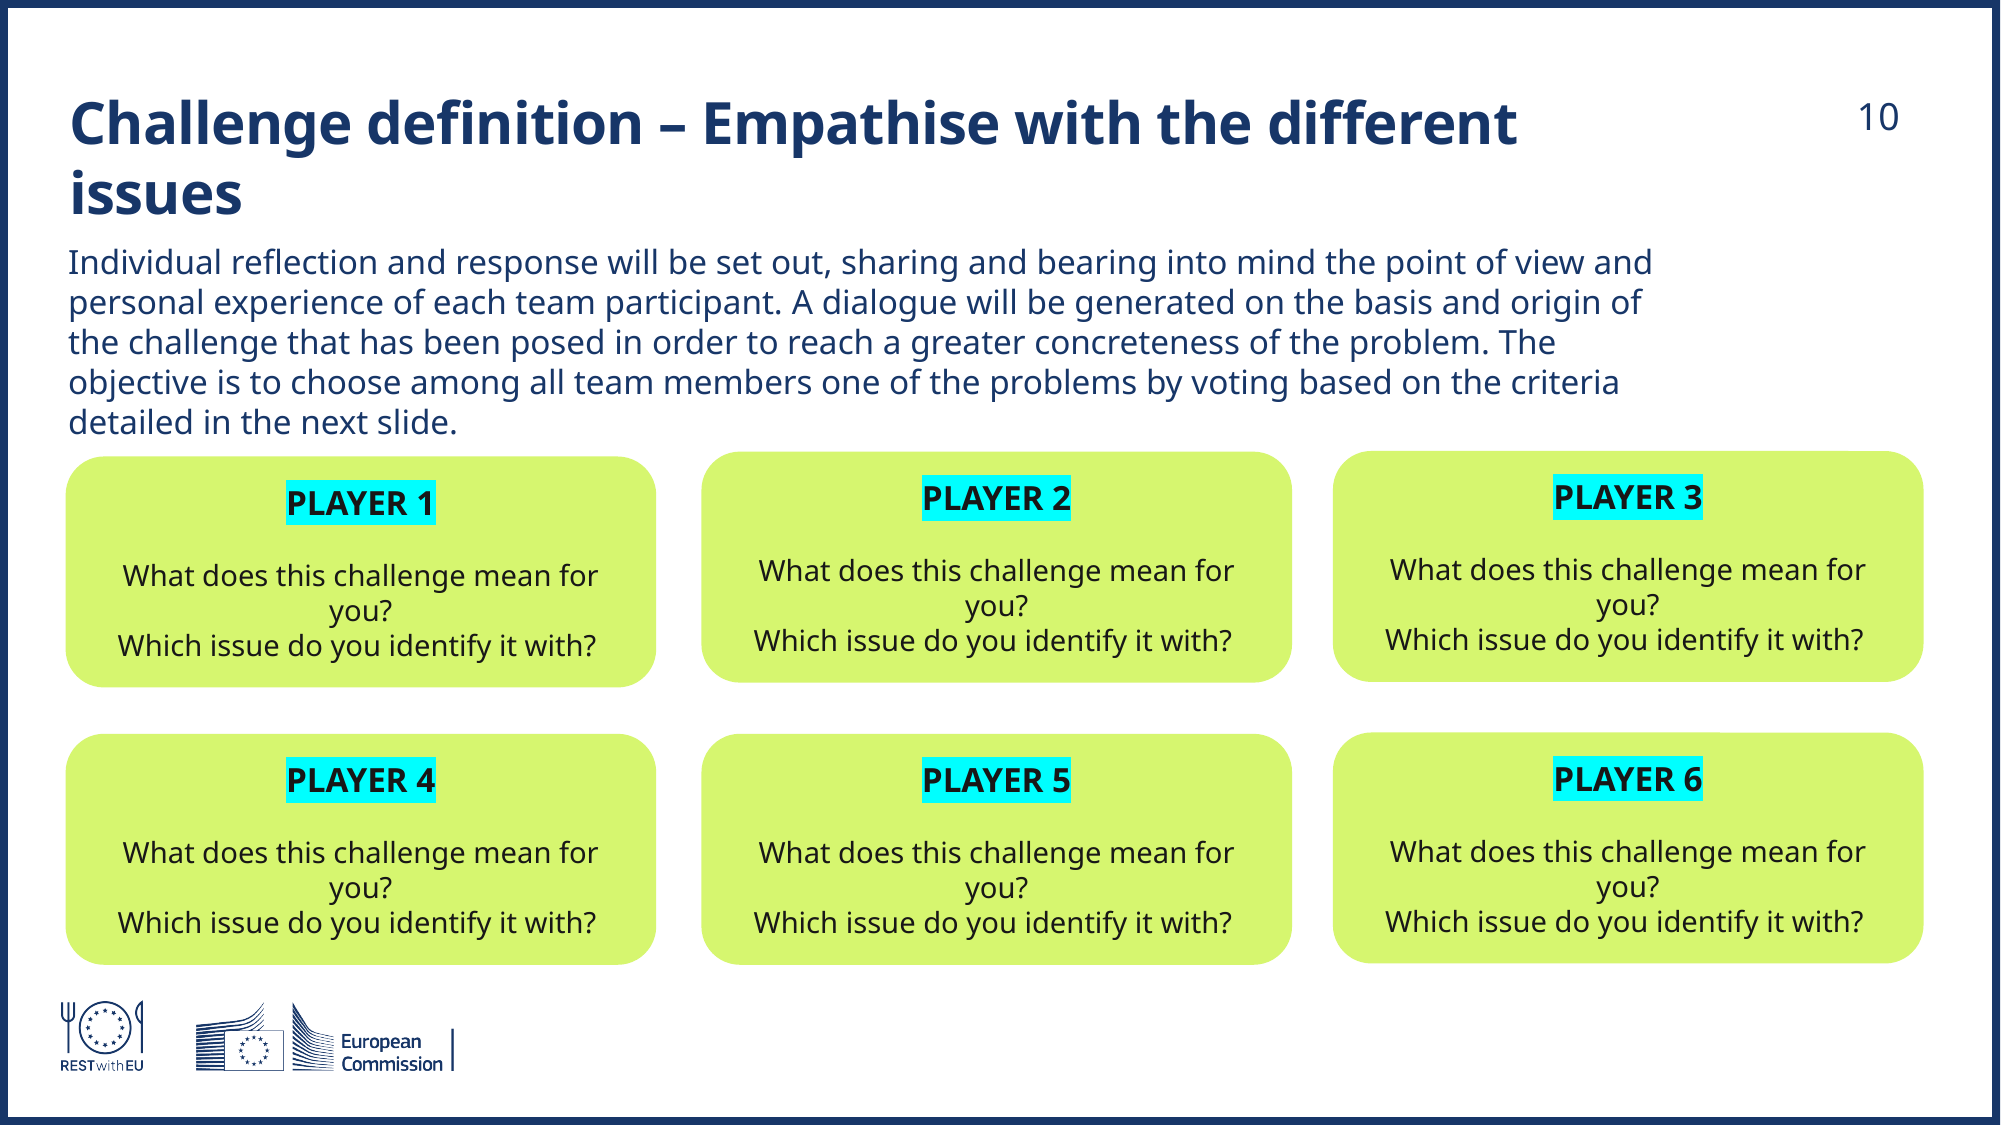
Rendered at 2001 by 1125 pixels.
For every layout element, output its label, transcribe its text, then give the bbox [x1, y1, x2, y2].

text_box Individual reflection and response will be set out, sharing and bearing into mind the point of view and personal experience of each team participant. A dialogue will be generated on the basis and origin of the challenge that has been posed in order to reach a greater concreteness of the problem. The objective is to choose among all team members one of the problems by voting based on the criteria detailed in the next slide. [53, 233, 1707, 449]
text_box PLAYER 5 What does this challenge mean for you? Which issue do you identify it with? [700, 732, 1294, 966]
text_box PLAYER 1 What does this challenge mean for you? Which issue do you identify it with? [64, 455, 658, 689]
text_box PLAYER 3 What does this challenge mean for you? Which issue do you identify it with? [1331, 449, 1925, 684]
picture [196, 1002, 454, 1071]
text_box PLAYER 2 What does this challenge mean for you? Which issue do you identify it with? [700, 450, 1294, 684]
text_box PLAYER 6 What does this challenge mean for you? Which issue do you identify it with? [1331, 731, 1925, 965]
text_box Challenge definition – Empathise with the different issues [69, 86, 1611, 227]
text_box PLAYER 4 What does this challenge mean for you? Which issue do you identify it with? [64, 732, 658, 966]
picture [61, 1000, 143, 1071]
